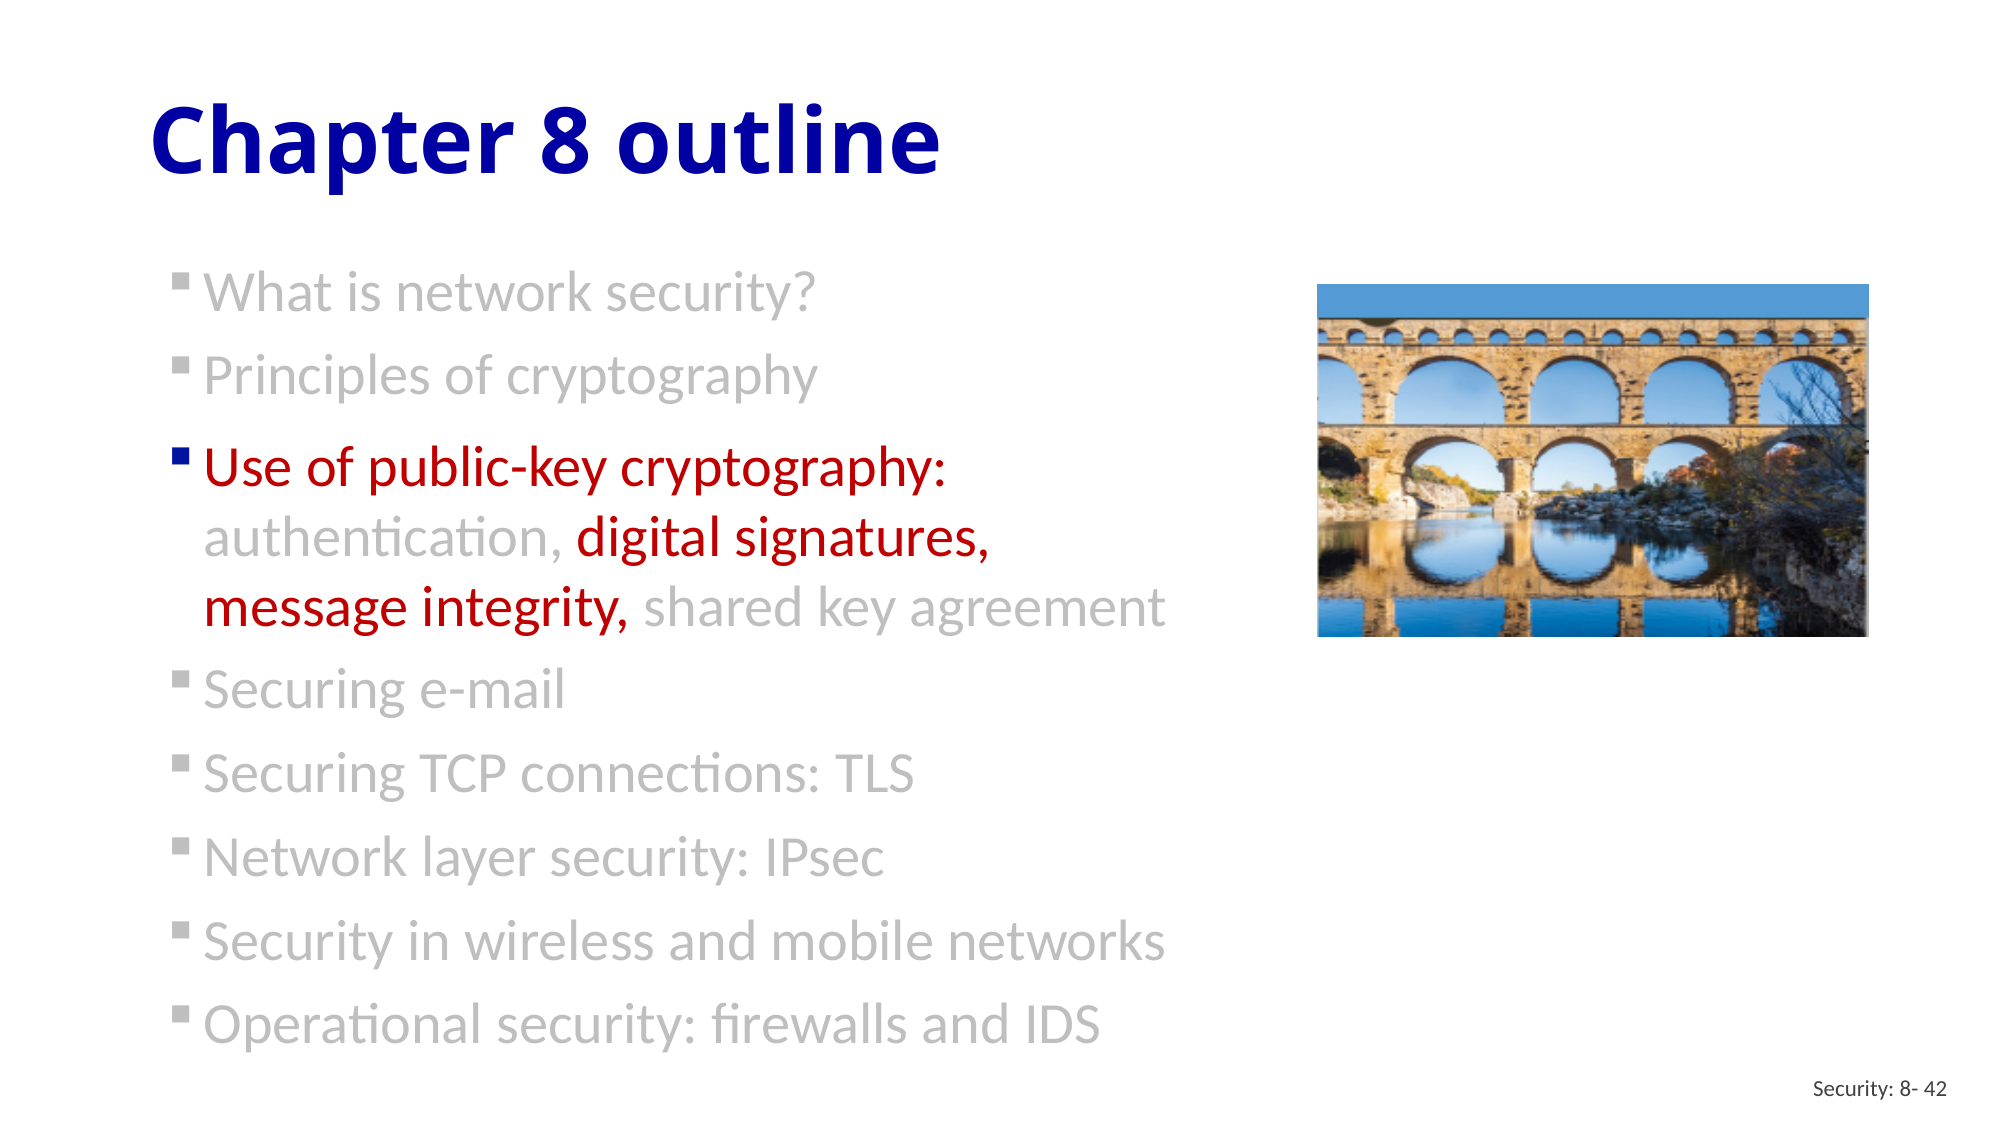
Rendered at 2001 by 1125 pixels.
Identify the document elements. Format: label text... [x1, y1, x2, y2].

slide_number Security: 8- 42 [1512, 1056, 1963, 1117]
title Chapter 8 outline [133, 70, 1859, 218]
picture [1317, 284, 1869, 638]
text_box What is network security? Principles of cryptography Use of public-key cryptography: authentication, digital signatures, message integrity, shared key agreement Securing e-mail Securing TCP connections: TLS Network layer security: IPsec Security in wireless and mobile networks Operational security: firewalls and IDS [131, 253, 1225, 1097]
